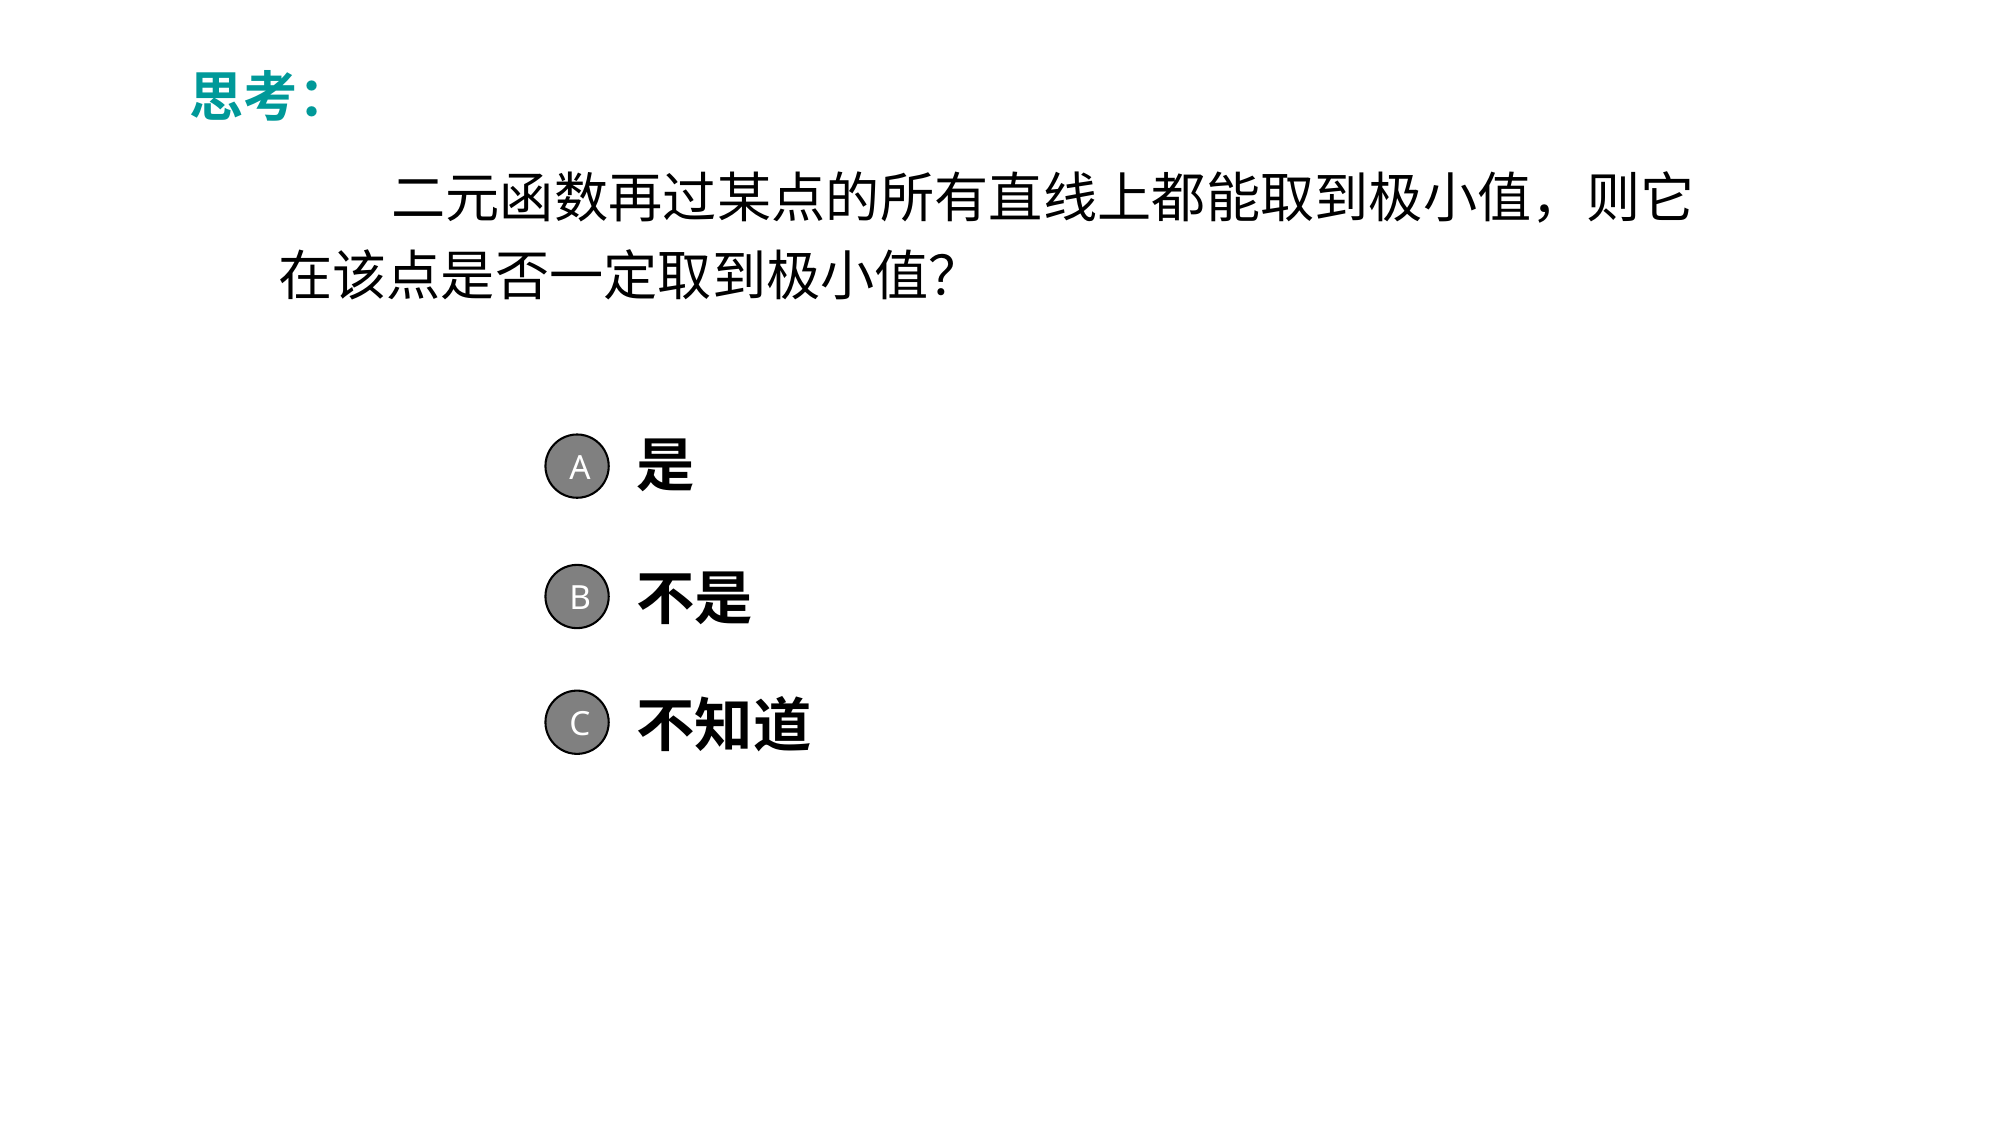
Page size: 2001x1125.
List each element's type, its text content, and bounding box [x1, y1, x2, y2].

text_box 是 [621, 420, 1071, 506]
text_box A [543, 432, 611, 500]
text_box 思考： [78, 49, 363, 128]
text_box C [543, 688, 611, 756]
text_box B [543, 562, 611, 631]
text_box 不是 [621, 553, 1071, 639]
text_box 不知道 [621, 681, 1071, 766]
text_box 二元函数再过某点的所有直线上都能取到极小值，则它在该点是否一定取到极小值？ [278, 150, 1696, 307]
